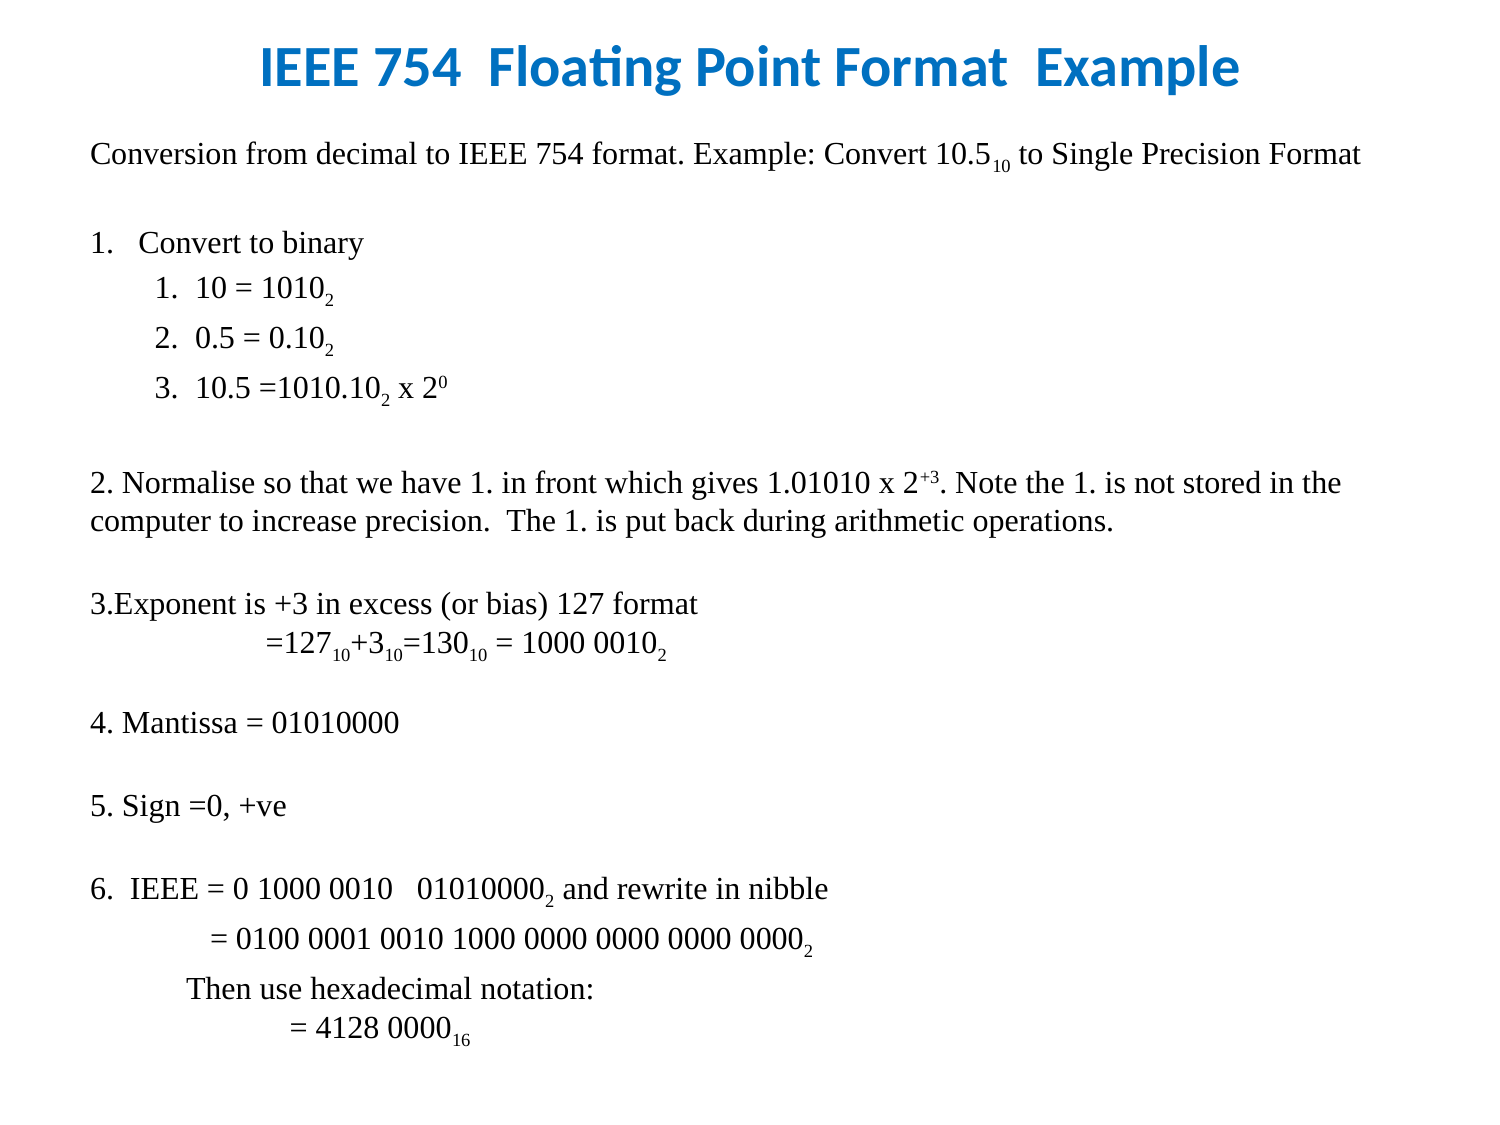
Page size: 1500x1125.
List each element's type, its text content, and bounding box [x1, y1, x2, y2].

list Conversion from decimal to IEEE 754 format. Example: Convert 10.510 to Single Precision Format Convert to binary 10 = 10102 0.5 = 0.102 10.5 =1010.102 x 20 2. Normalise so that we have 1. in front which gives 1.01010 x 2+3. Note the 1. is not stored in the computer to increase precision. The 1. is put back during arithmetic operations. 3.Exponent is +3 in excess (or bias) 127 format =12710+310=13010 = 1000 00102 4. Mantissa = 01010000 5. Sign =0, +ve 6. IEEE = 0 1000 0010 010100002 and rewrite in nibble = 0100 0001 0010 1000 0000 0000 0000 00002 Then use hexadecimal notation: = 4128 000016 [75, 125, 1425, 1125]
title IEEE 754 Floating Point Format Example [75, 0, 1425, 125]
